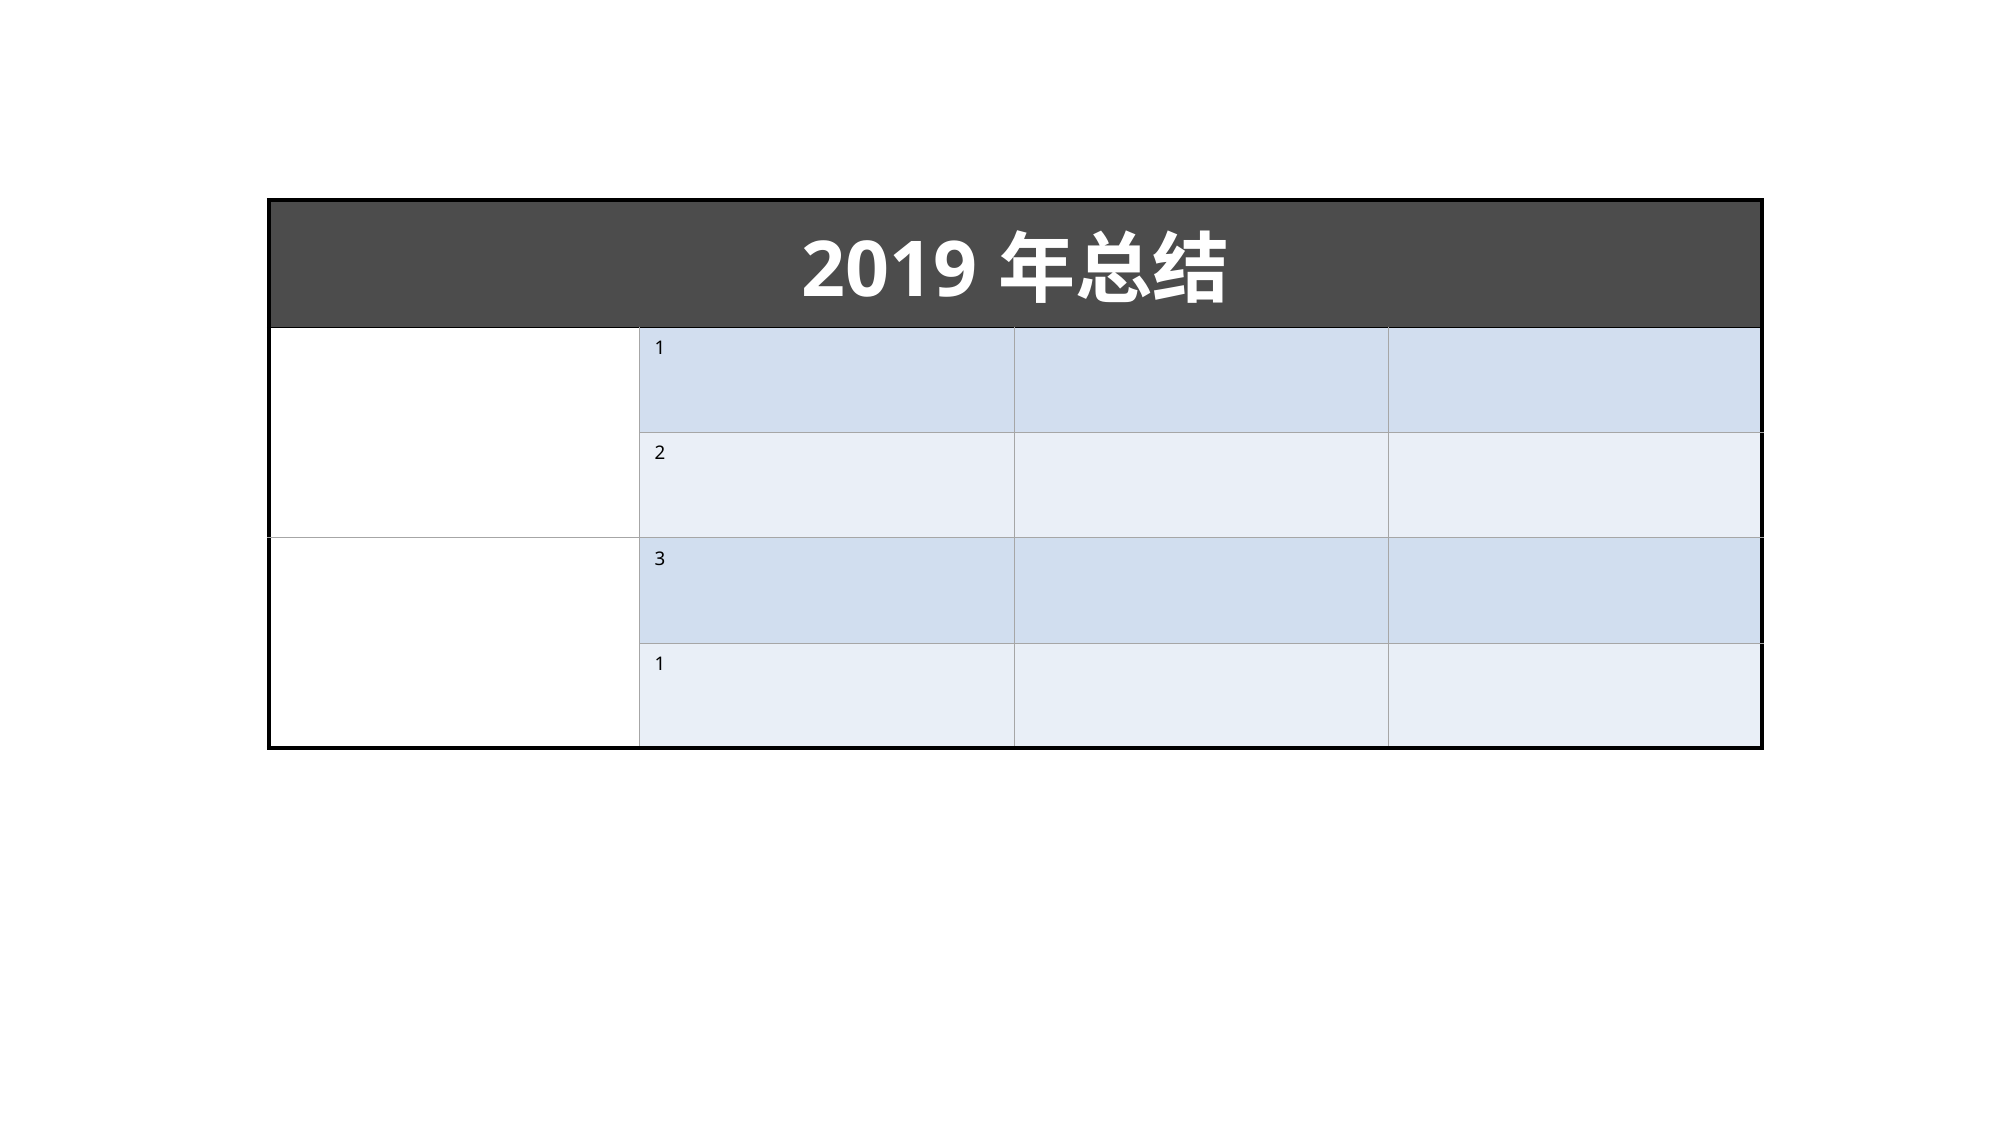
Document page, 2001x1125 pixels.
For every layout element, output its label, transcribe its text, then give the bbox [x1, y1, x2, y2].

table_cell [1015, 433, 1388, 537]
table_cell 3 [640, 538, 1014, 643]
table_cell [271, 328, 639, 537]
table_cell [1389, 433, 1760, 537]
table_cell [1015, 328, 1388, 432]
table_cell 1 [640, 328, 1014, 432]
table_cell [1015, 644, 1388, 746]
table_header 2019年总结 [271, 202, 1760, 327]
table_cell [1389, 644, 1760, 746]
table_cell 1 [640, 644, 1014, 746]
table_cell [271, 538, 639, 746]
table_cell 2 [640, 433, 1014, 537]
table_cell [1389, 538, 1760, 643]
table_cell [1389, 328, 1760, 432]
table_cell [1015, 538, 1388, 643]
